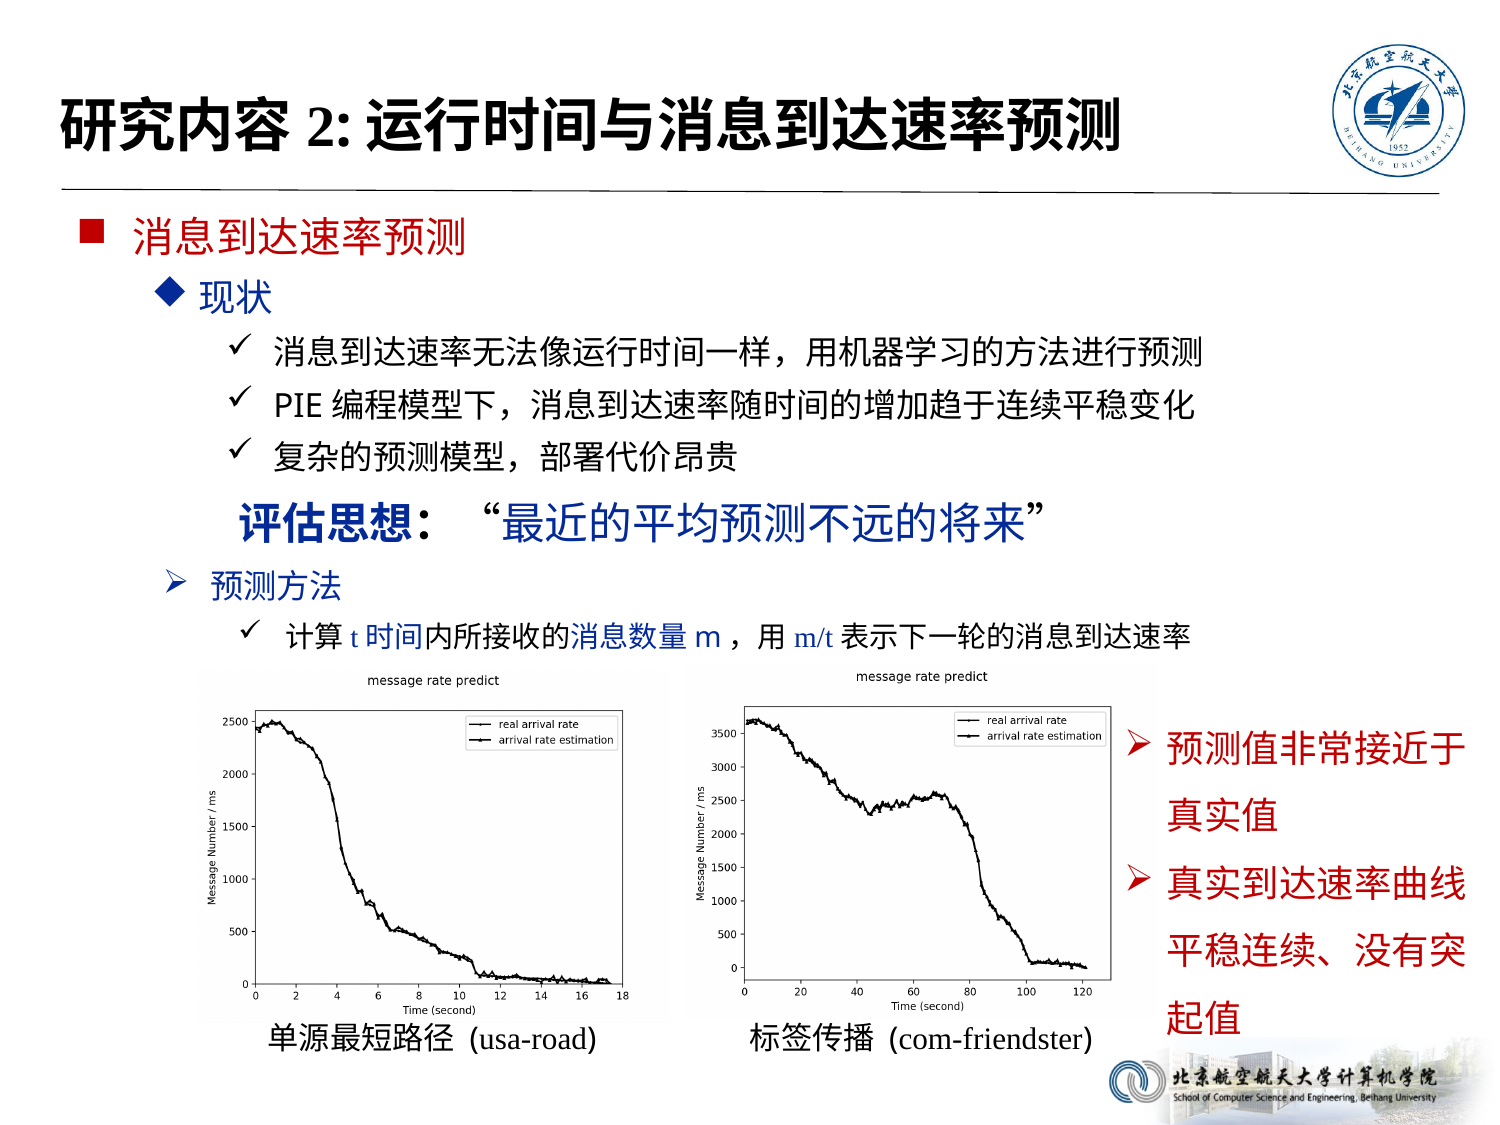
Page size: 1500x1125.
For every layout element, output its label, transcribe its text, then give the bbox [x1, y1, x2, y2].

text_box 评估思想：“最近的平均预测不远的将来” [223, 488, 1105, 556]
picture [1084, 1037, 1499, 1125]
text_box 消息到达速率预测 现状 消息到达速率无法像运行时间一样，用机器学习的方法进行预测 PIE编程模型下，消息到达速率随时间的增加趋于连续平稳变化 复杂的预测模型，部署代价昂贵 [61, 203, 1332, 484]
text_box 标签传播 (com-friendster) [734, 1019, 1109, 1063]
picture [1331, 43, 1466, 178]
text_box 单源最短路径 (usa-road) [252, 1023, 634, 1063]
text_box 预测值非常接近于真实值 真实到达速率曲线平稳连续、没有突起值 [1109, 694, 1492, 1037]
text_box 预测方法 计算t时间内所接收的消息数量m，用m/t表示下一轮的消息到达速率 [73, 558, 1266, 661]
picture [685, 664, 1158, 1019]
text_box 研究内容2:运行时间与消息到达速率预测 [44, 80, 1331, 166]
picture [196, 668, 670, 1023]
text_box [61, 189, 1440, 194]
